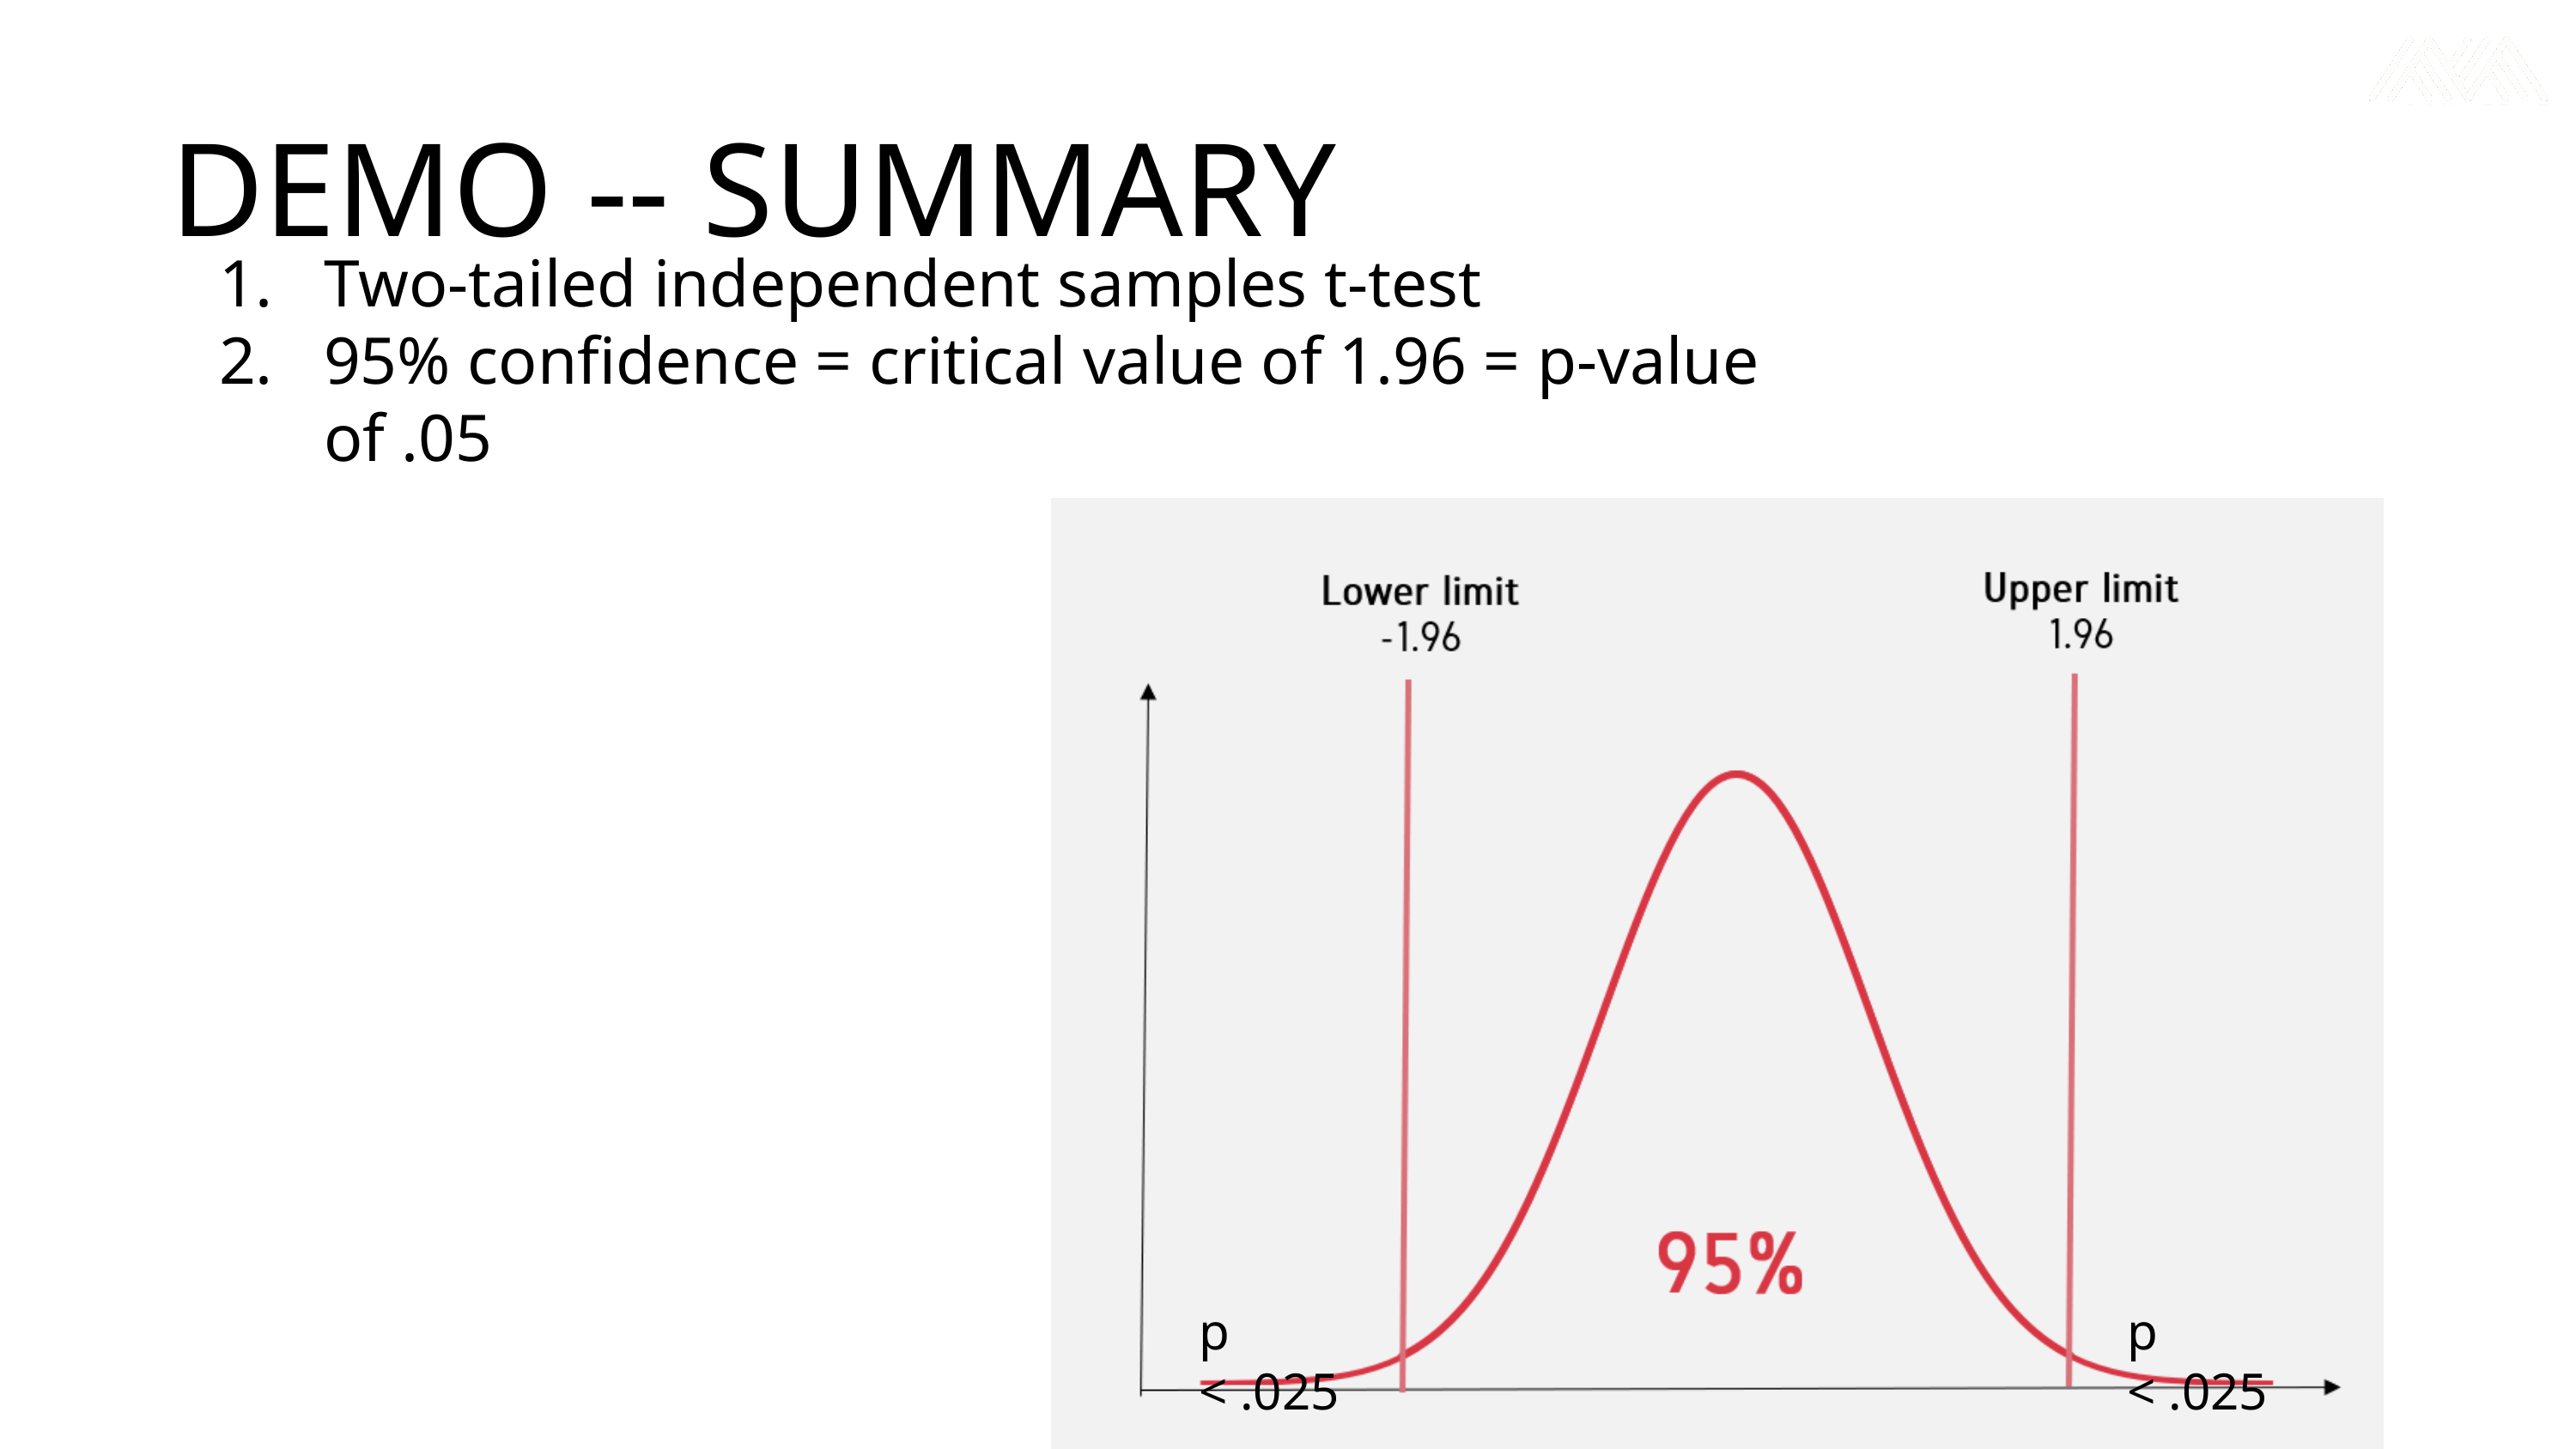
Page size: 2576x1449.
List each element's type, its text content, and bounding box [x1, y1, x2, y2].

picture [2318, 0, 2576, 194]
text_box Two-tailed independent samples t-test 95% confidence = critical value of 1.96 = p-value of .05 [170, 242, 1814, 475]
text_box DEMO -- SUMMARY [170, 82, 1514, 242]
picture [1051, 498, 2385, 1449]
